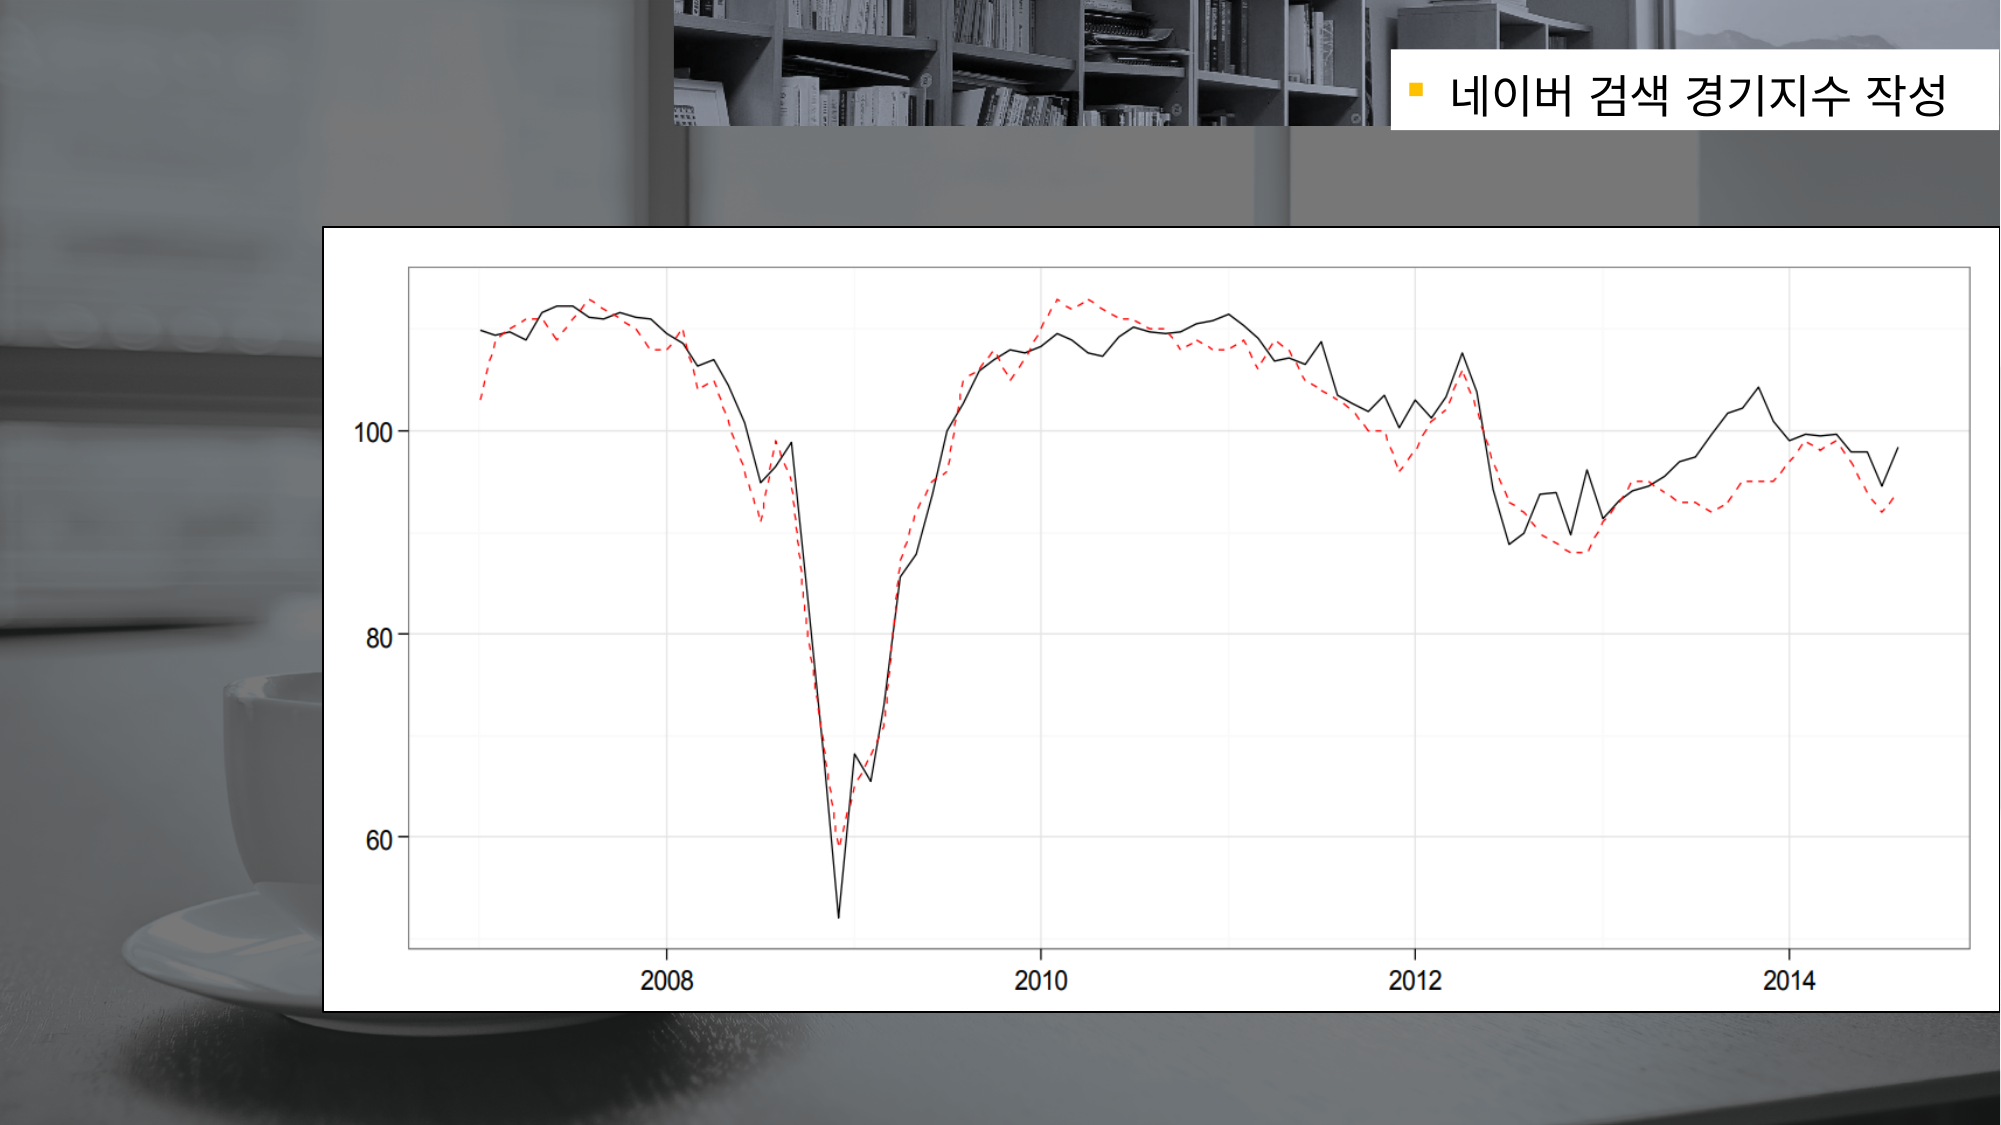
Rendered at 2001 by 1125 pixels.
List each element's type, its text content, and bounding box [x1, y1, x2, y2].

picture [324, 0, 2001, 1125]
text_box 네이버 검색 경기지수 작성 [1390, 49, 2000, 131]
